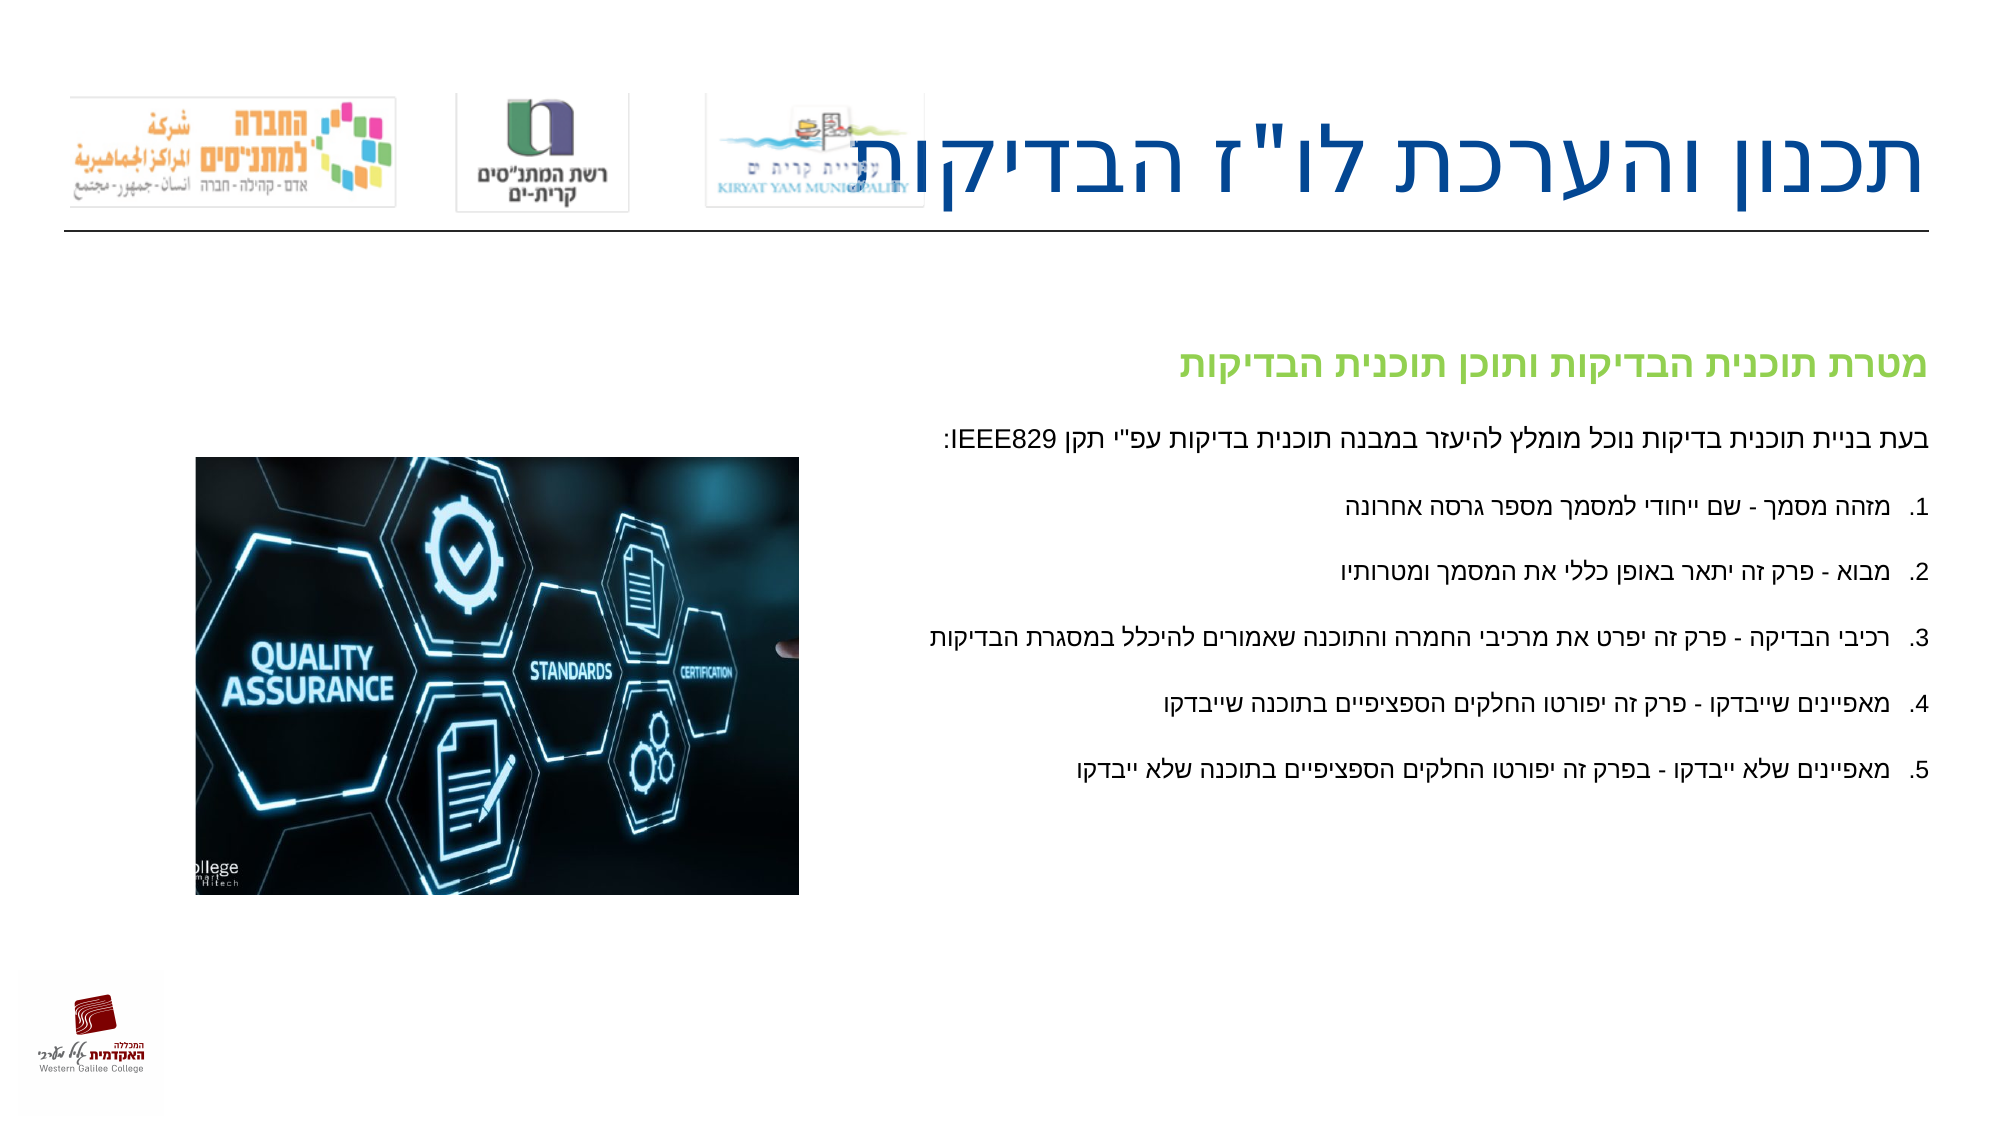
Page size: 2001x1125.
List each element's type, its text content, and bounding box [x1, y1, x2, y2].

picture [195, 457, 799, 895]
picture [70, 93, 925, 213]
title תכנון והערכת לו"ז הבדיקות [64, 55, 1930, 221]
picture [18, 970, 164, 1116]
text_box מטרת תוכנית הבדיקות ותוכן תוכנית הבדיקות בעת בניית תוכנית בדיקות נוכל מומלץ להיעזר במבנה תוכנית בדיקות עפ"י תקן IEEE829: מזהה מסמך - שם ייחודי למסמך מספר גרסה אחרונה מבוא - פרק זה יתאר באופן כללי את המסמך ומטרותיו רכיבי הבדיקה - פרק זה יפרט את מרכיבי החמרה והתוכנה שאמורים להיכלל במסגרת הבדיקות מאפיינים שייבדקו - פרק זה יפורטו החלקים הספציפיים בתוכנה שייבדקו מאפיינים שלא ייבדקו - בפרק זה יפורטו החלקים הספציפיים בתוכנה שלא ייבדקו [924, 309, 1930, 1043]
